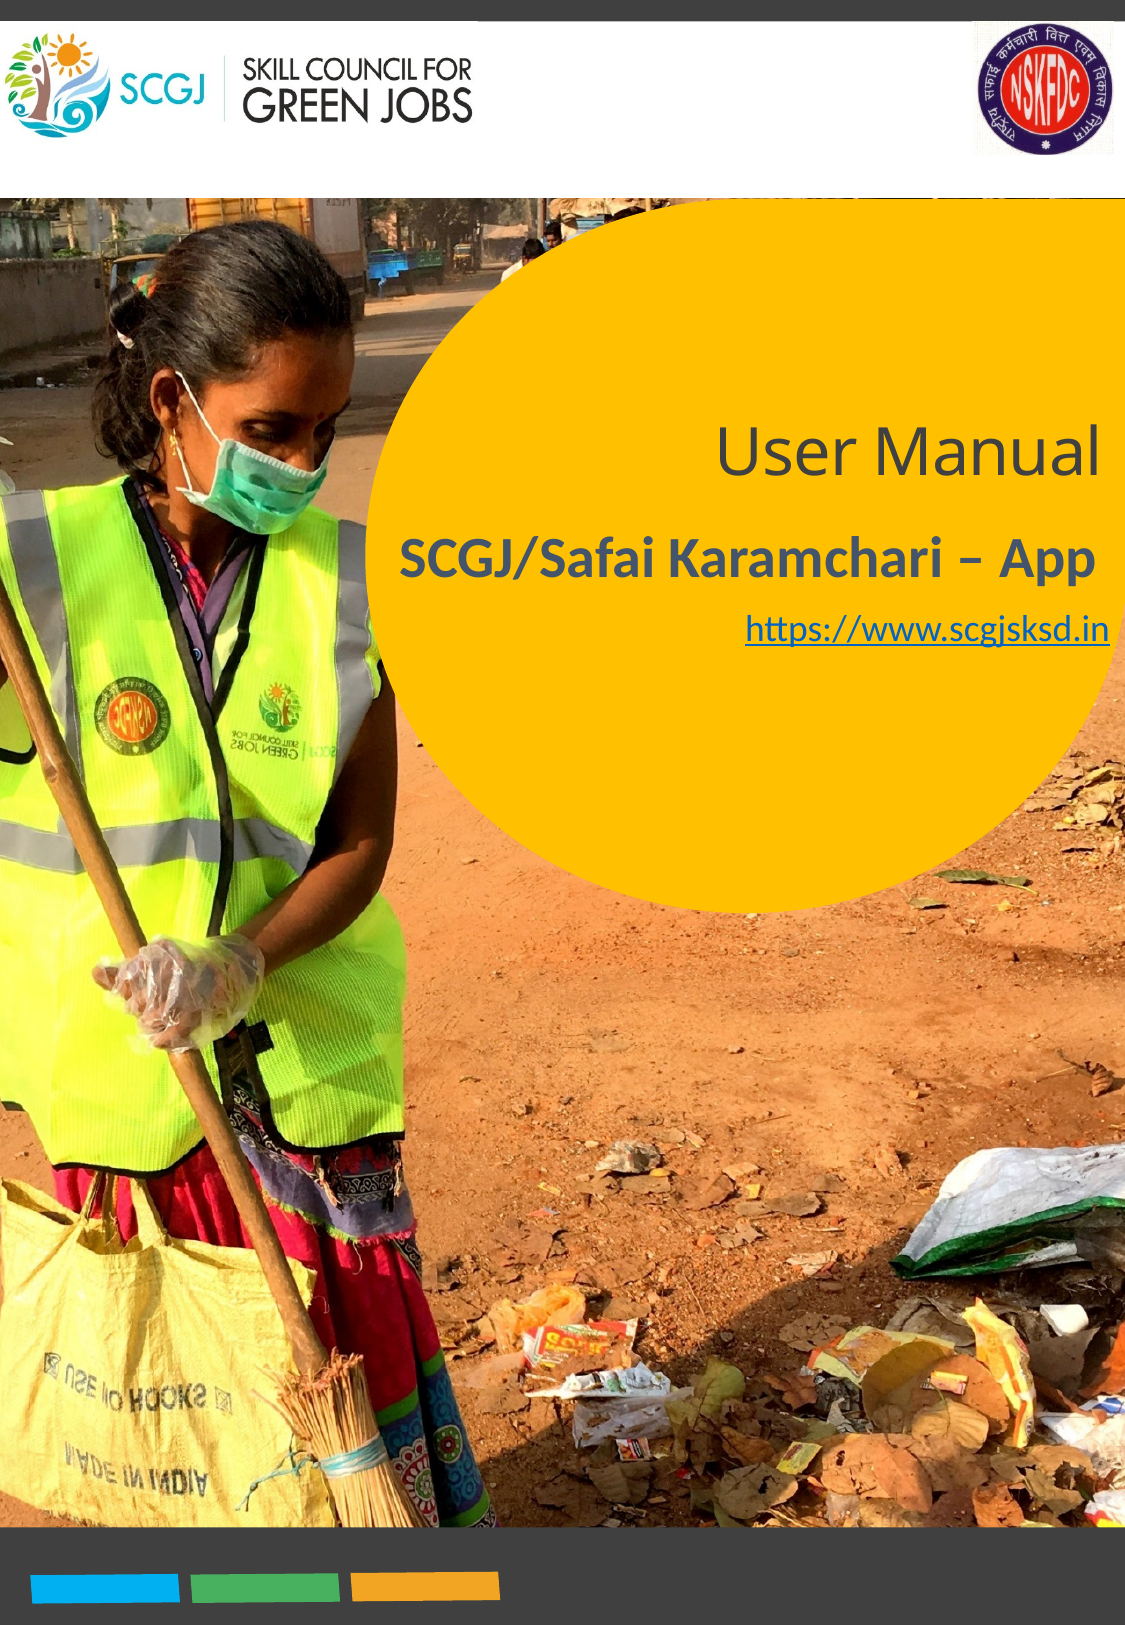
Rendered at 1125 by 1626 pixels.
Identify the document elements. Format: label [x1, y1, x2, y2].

text_box [29, 1572, 182, 1605]
text_box [189, 1572, 342, 1604]
picture [0, 21, 478, 144]
text_box [0, 1528, 1125, 1625]
picture [972, 21, 1114, 155]
text_box [0, 0, 1125, 22]
text_box [349, 1570, 502, 1603]
picture [0, 198, 1125, 1528]
